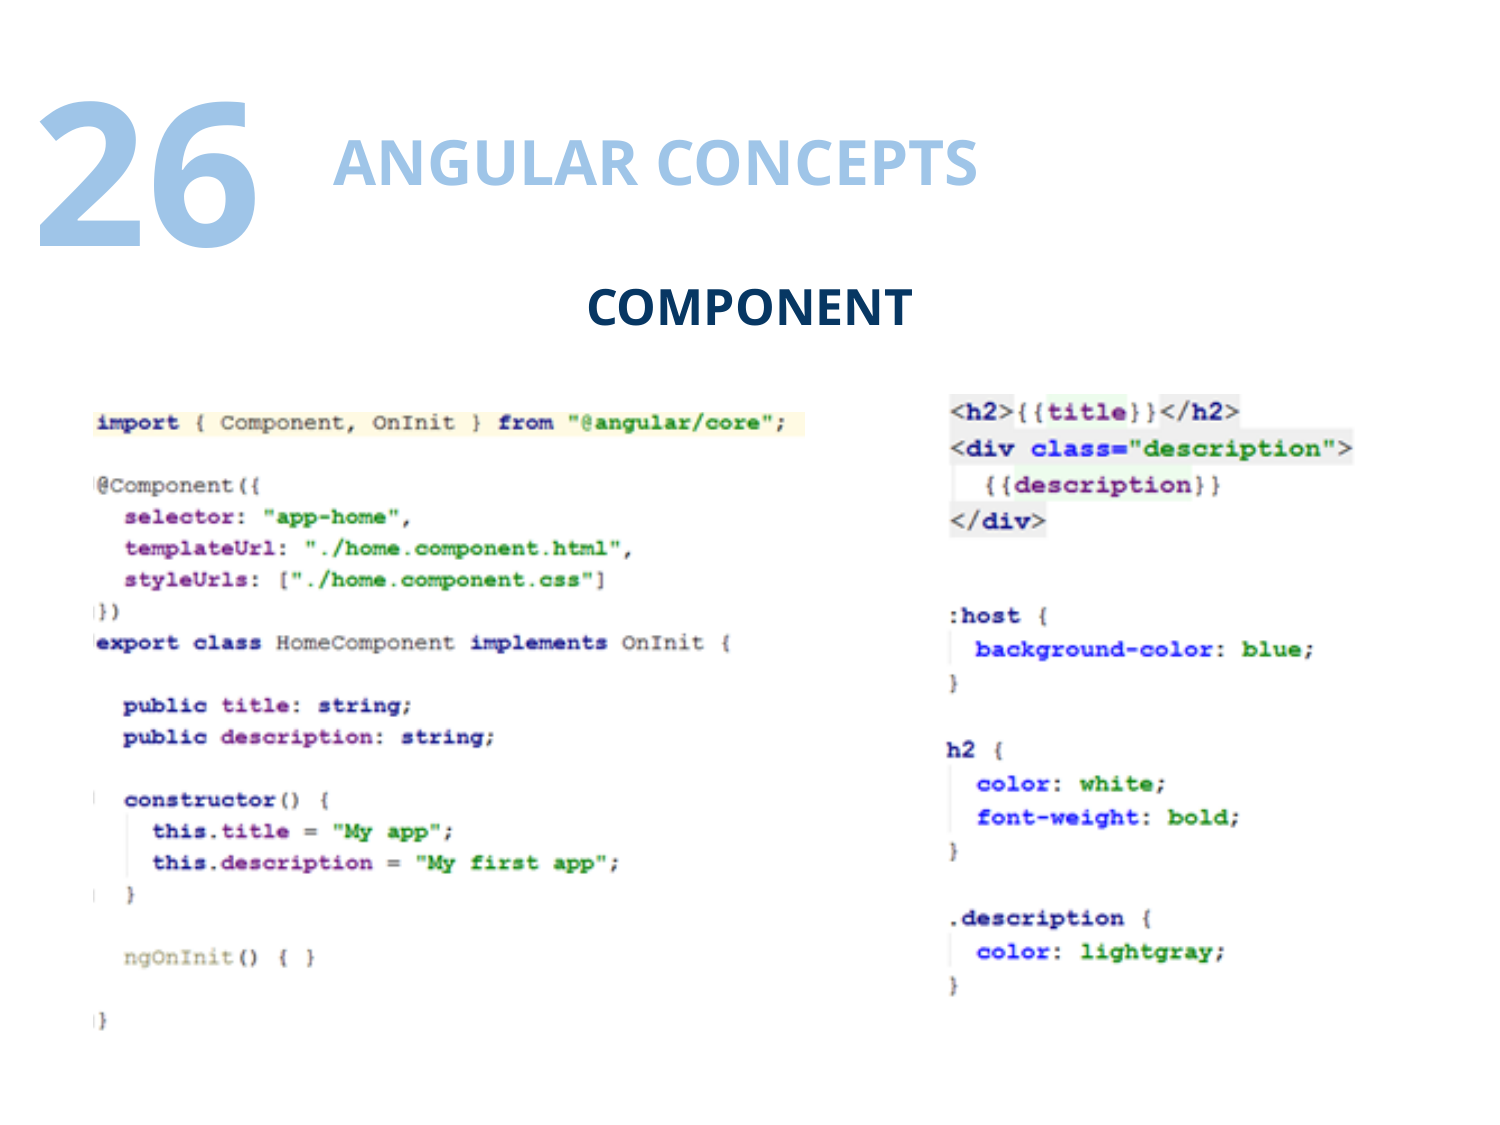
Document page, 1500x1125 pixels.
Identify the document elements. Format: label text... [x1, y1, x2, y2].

picture [943, 394, 1365, 1018]
picture [92, 411, 806, 1051]
title COMPONENT [0, 260, 1500, 395]
slide_number ‹#› [17, 31, 315, 260]
slide_number ANGULAR CONCEPTS [318, 108, 1269, 243]
